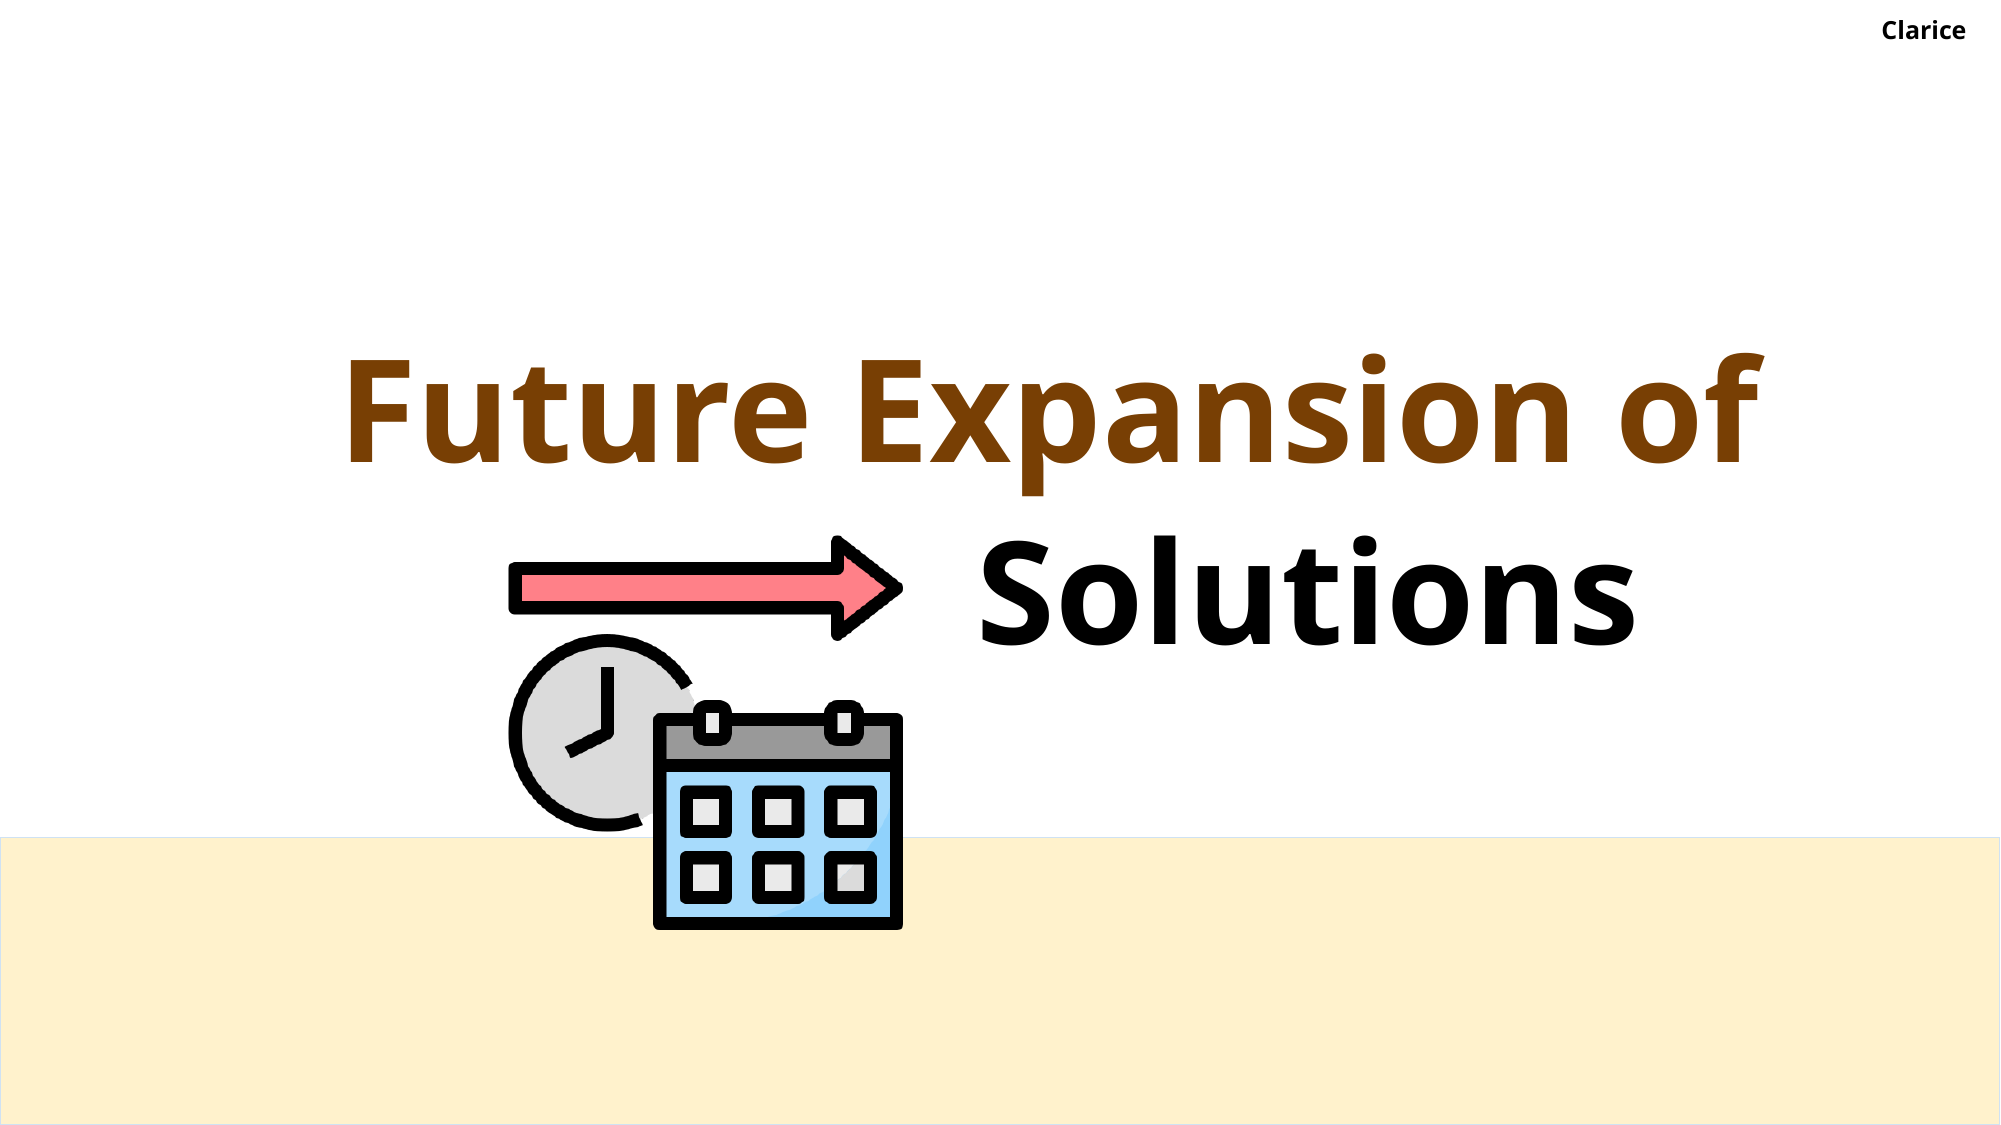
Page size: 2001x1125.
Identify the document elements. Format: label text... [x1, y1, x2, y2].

text_box Future Expansion of Solutions [323, 294, 1843, 688]
text_box Clarice [1848, 0, 2000, 60]
picture [494, 521, 916, 943]
text_box [0, 837, 2000, 1125]
